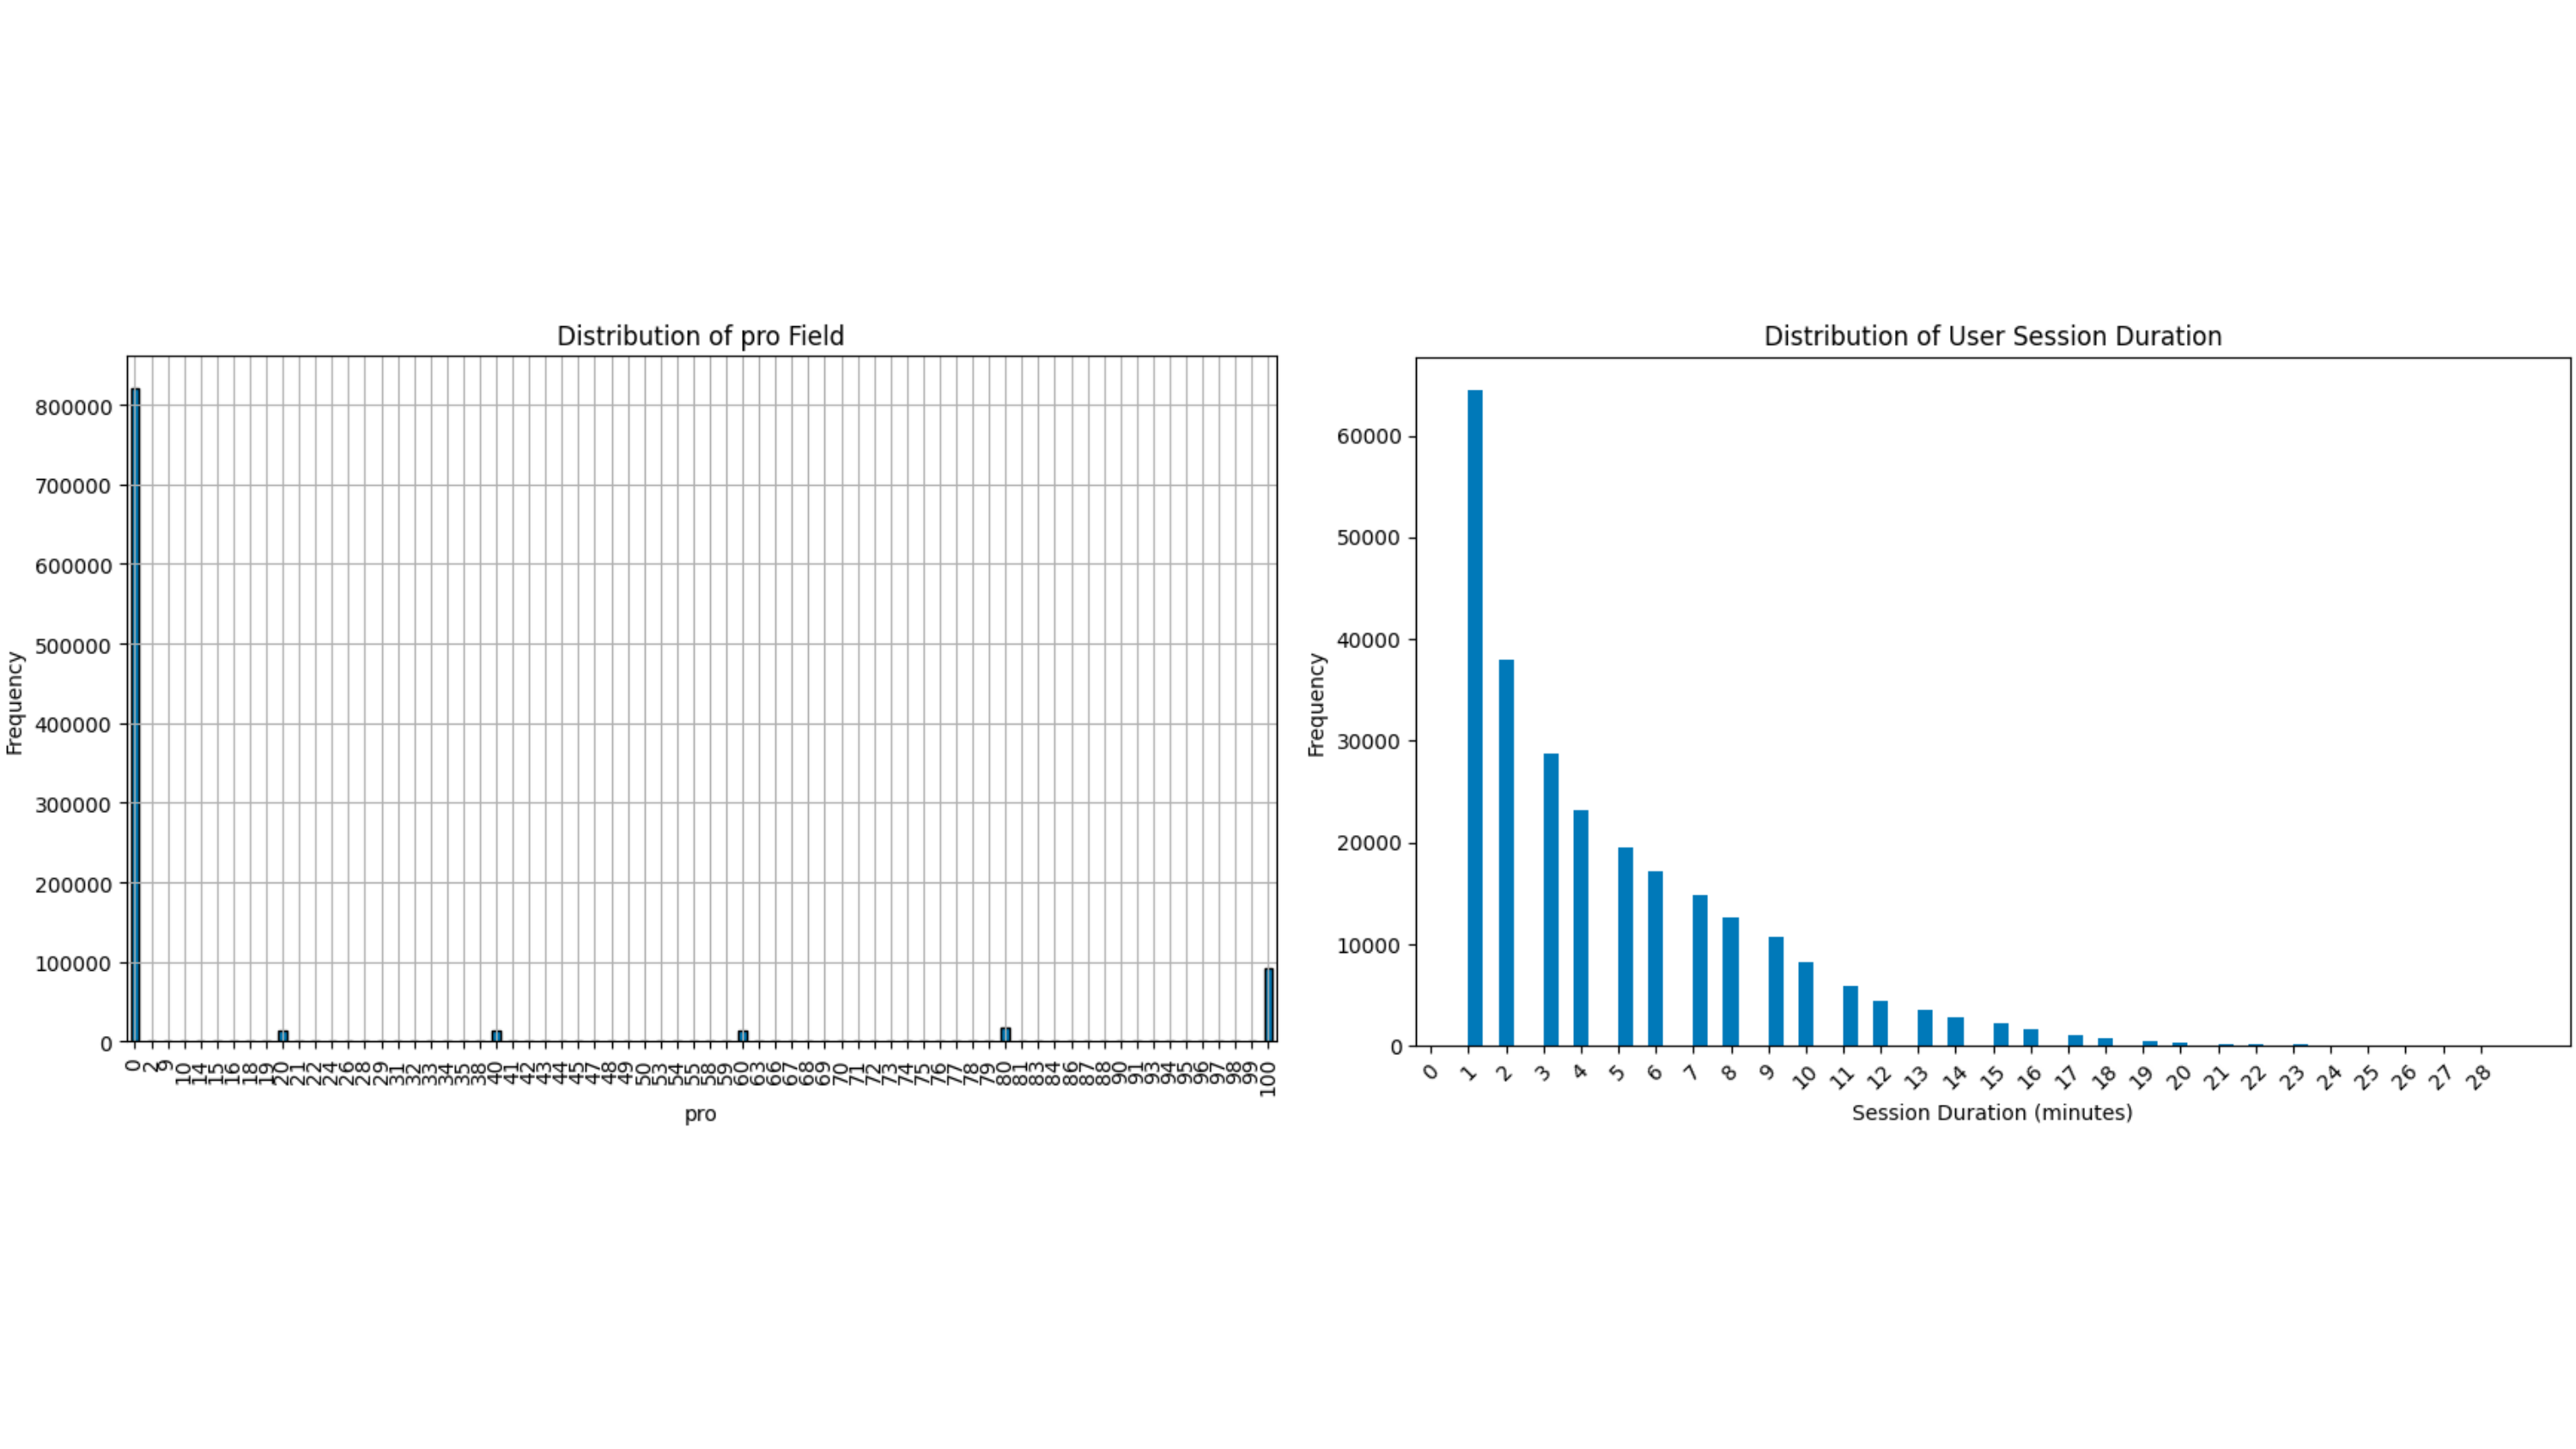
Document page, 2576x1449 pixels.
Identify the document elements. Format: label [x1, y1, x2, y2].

text_box [0, 310, 1293, 1139]
text_box [1292, 310, 2576, 1138]
